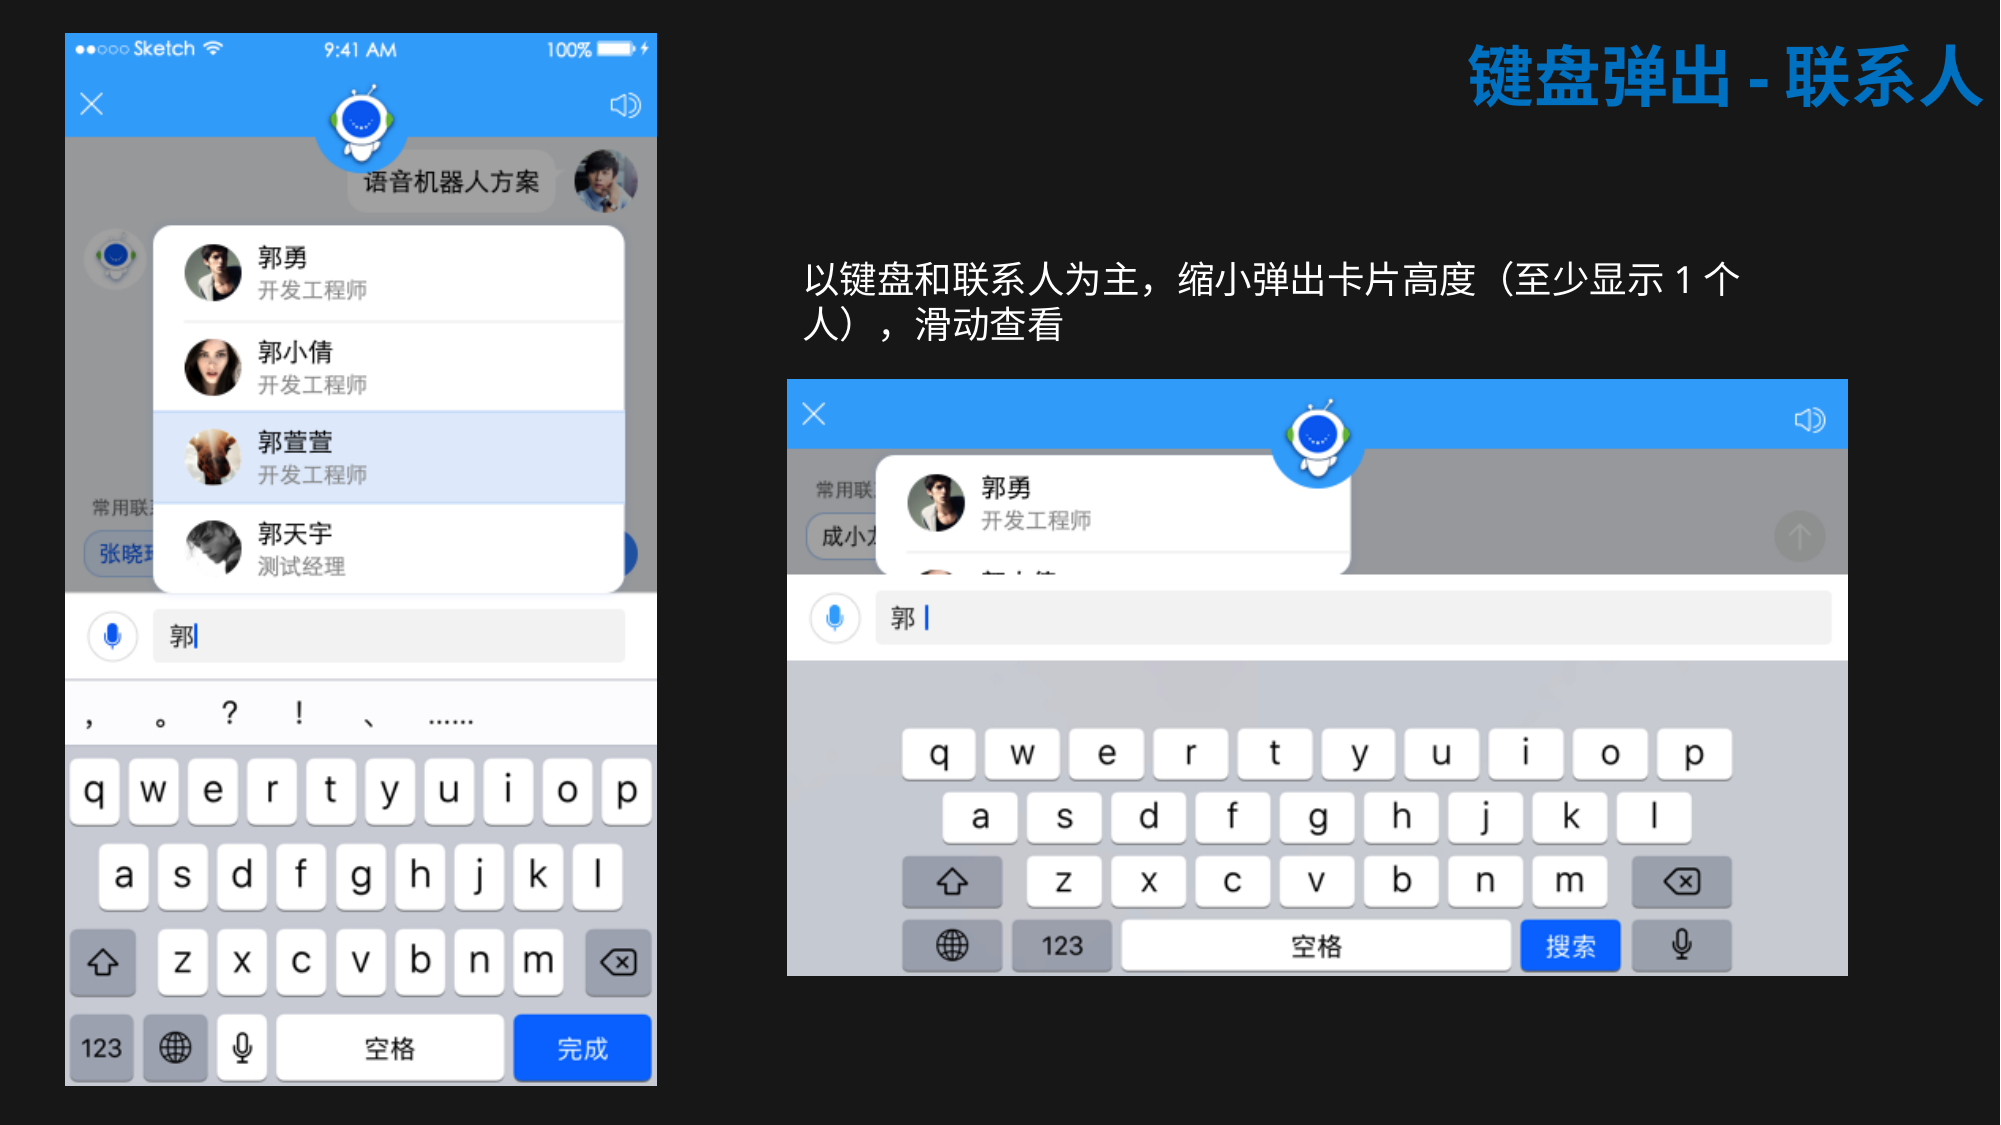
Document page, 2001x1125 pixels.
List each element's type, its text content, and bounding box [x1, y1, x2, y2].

text_box 键盘弹出-联系人 [1447, 0, 2000, 159]
picture [65, 33, 657, 1086]
text_box 以键盘和联系人为主，缩小弹出卡片高度（至少显示1个人），滑动查看 [787, 248, 1818, 354]
picture [787, 379, 1848, 976]
